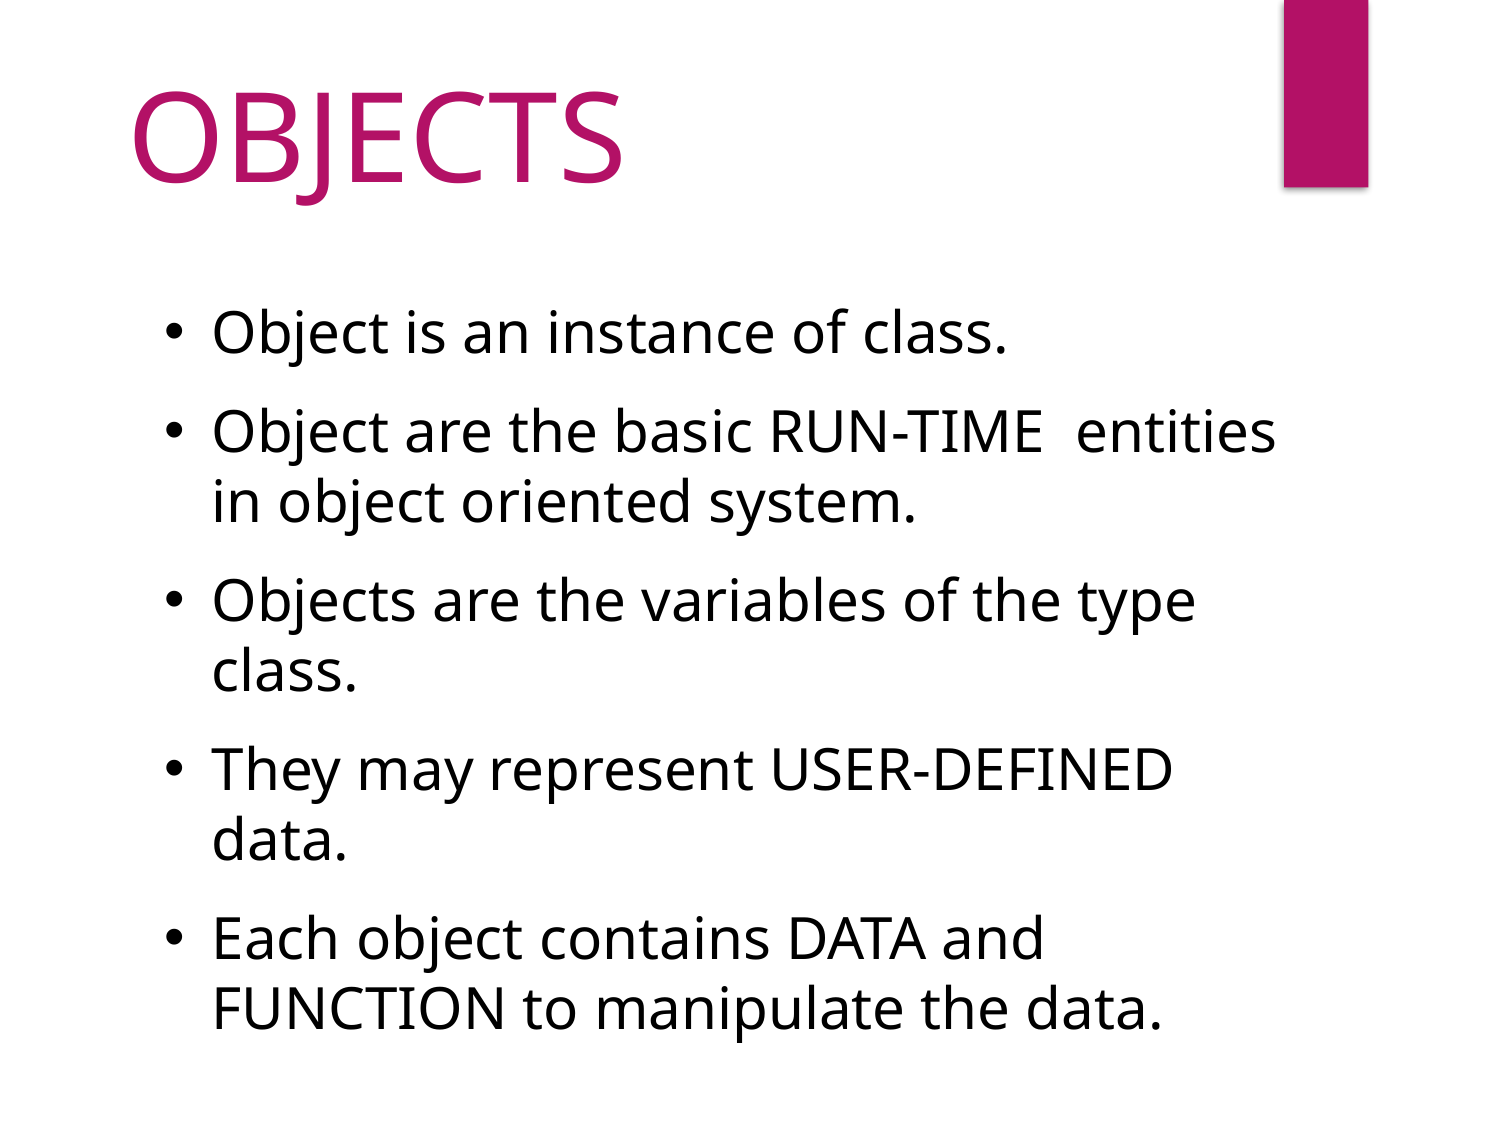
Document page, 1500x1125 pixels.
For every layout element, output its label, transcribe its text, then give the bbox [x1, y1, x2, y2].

text_box Object is an instance of class. Object are the basic RUN-TIME entities in object oriented system. Objects are the variables of the type class. They may represent USER-DEFINED data. Each object contains DATA and FUNCTION to manipulate the data. [149, 287, 1338, 1049]
text_box OBJECTS [112, 49, 1075, 215]
